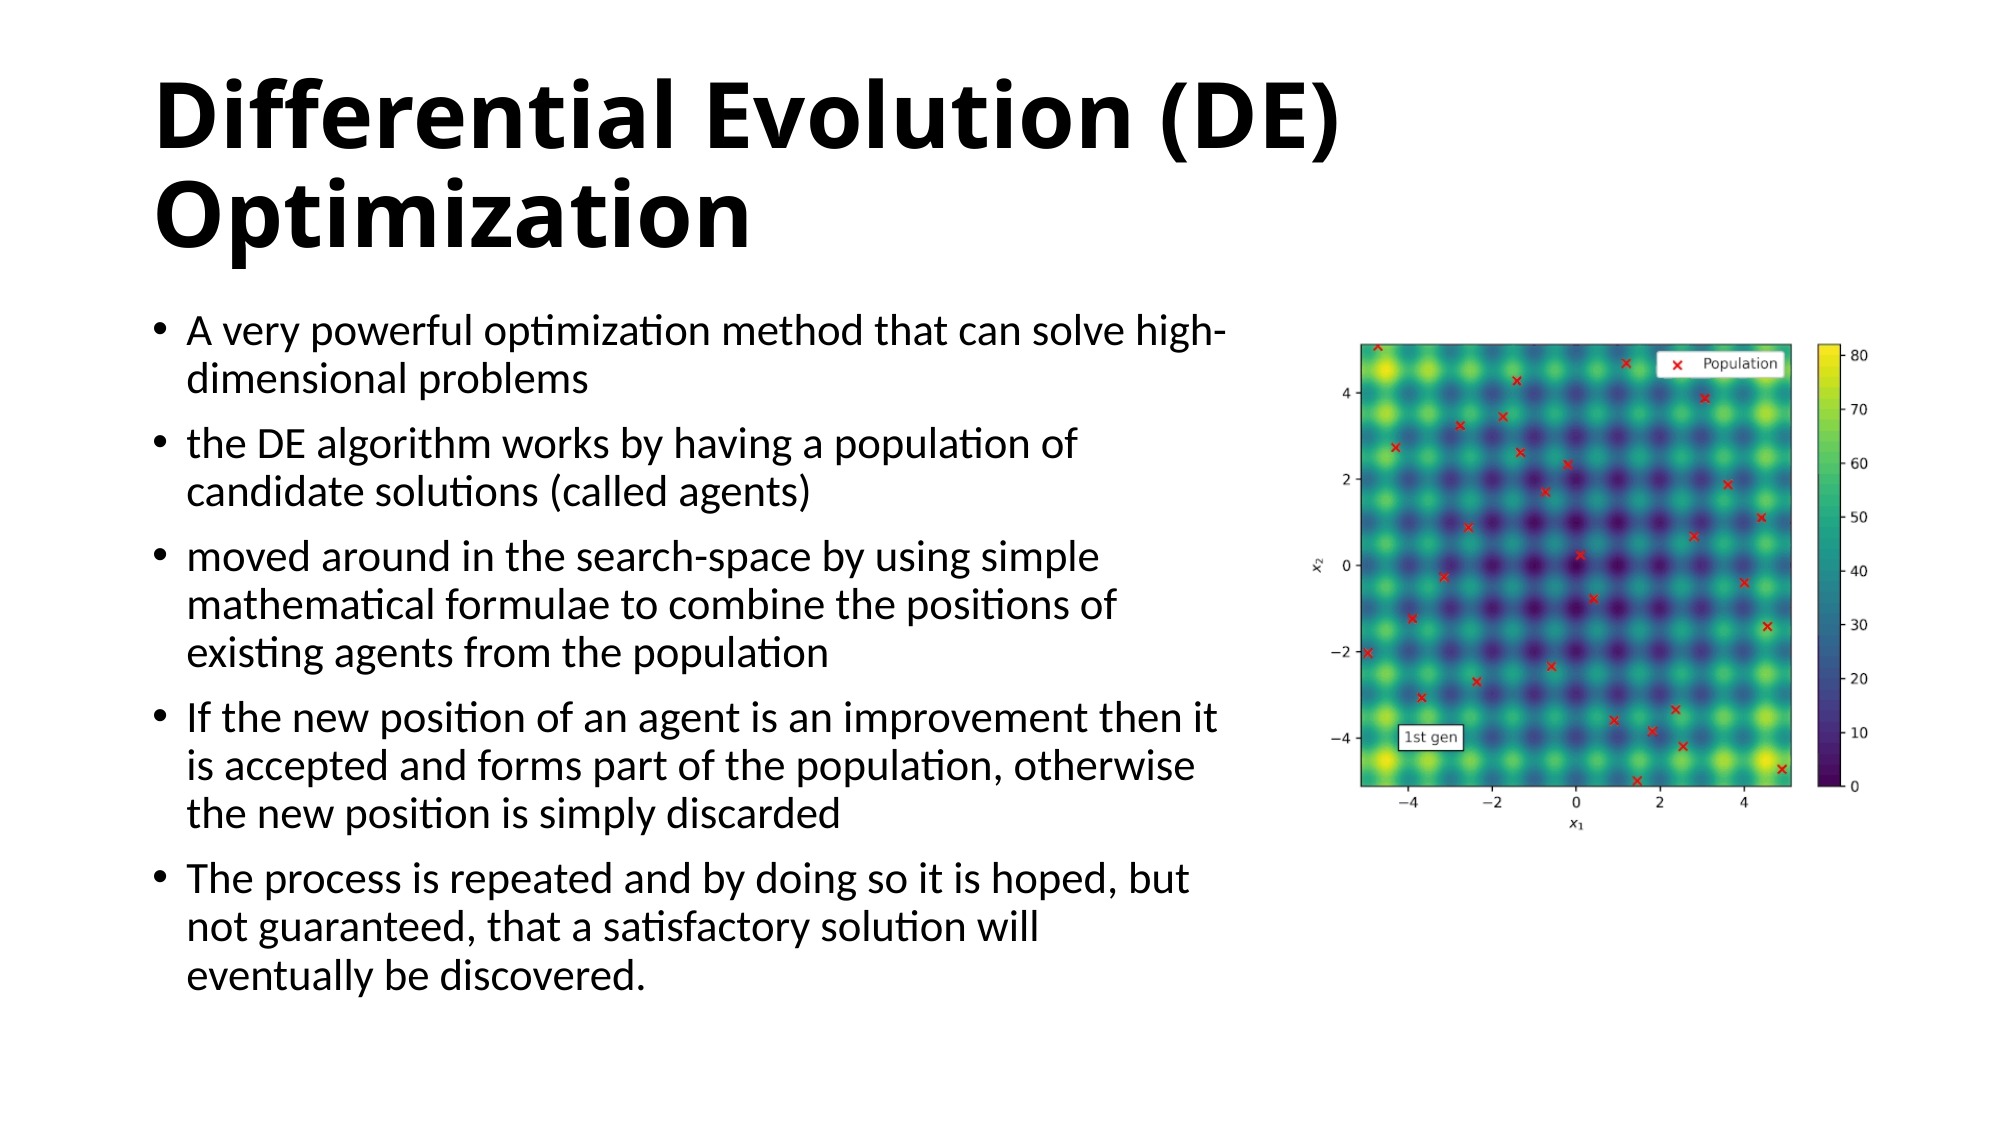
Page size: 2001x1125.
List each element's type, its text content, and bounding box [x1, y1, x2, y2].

title Differential Evolution (DE) Optimization [137, 59, 1863, 278]
list A very powerful optimization method that can solve high-dimensional problems the DE algorithm works by having a population of candidate solutions (called agents) moved around in the search-space by using simple mathematical formulae to combine the positions of existing agents from the population If the new position of an agent is an improvement then it is accepted and forms part of the population, otherwise the new position is simply discarded The process is repeated and by doing so it is hoped, but not guaranteed, that a satisfactory solution will eventually be discovered. [137, 299, 1245, 1014]
picture [1294, 329, 1914, 845]
